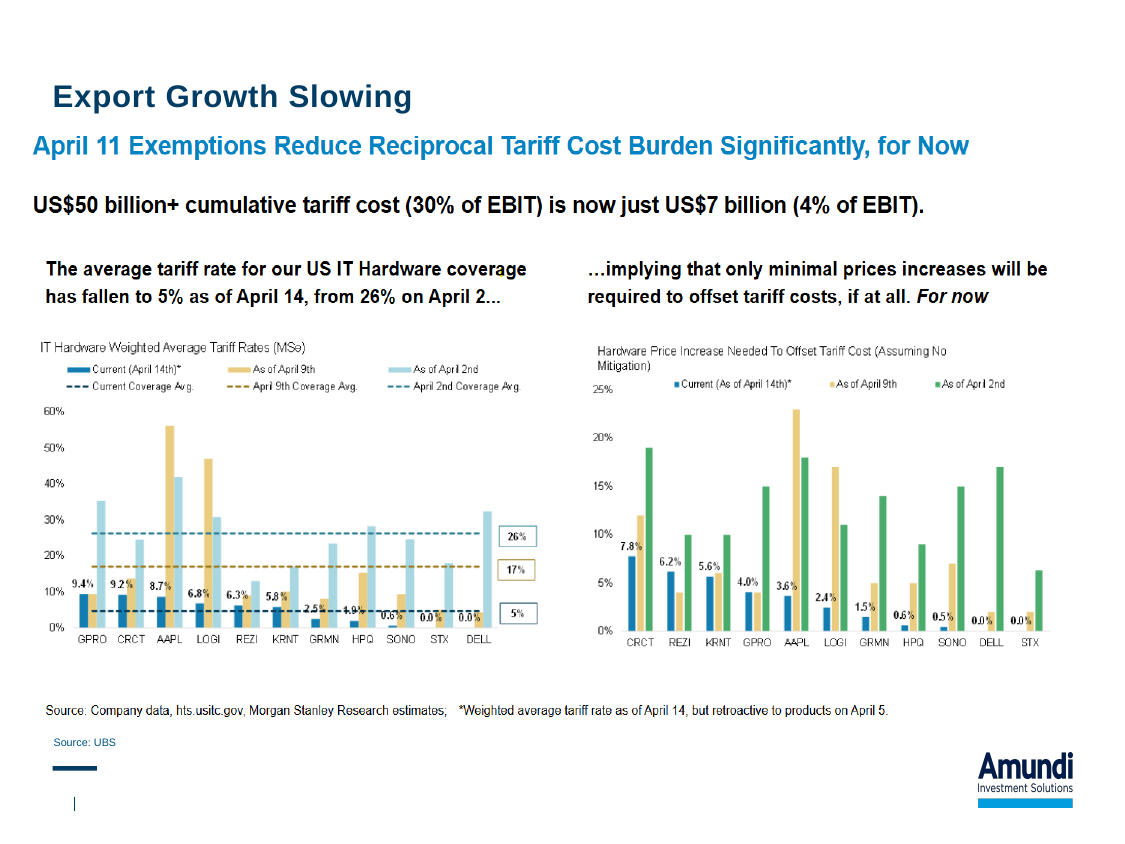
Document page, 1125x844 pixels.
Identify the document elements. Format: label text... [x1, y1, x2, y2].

list Source: UBS [52, 723, 1073, 749]
picture [17, 129, 1073, 723]
picture [978, 752, 1073, 798]
title Export Growth Slowing [52, 80, 1073, 119]
